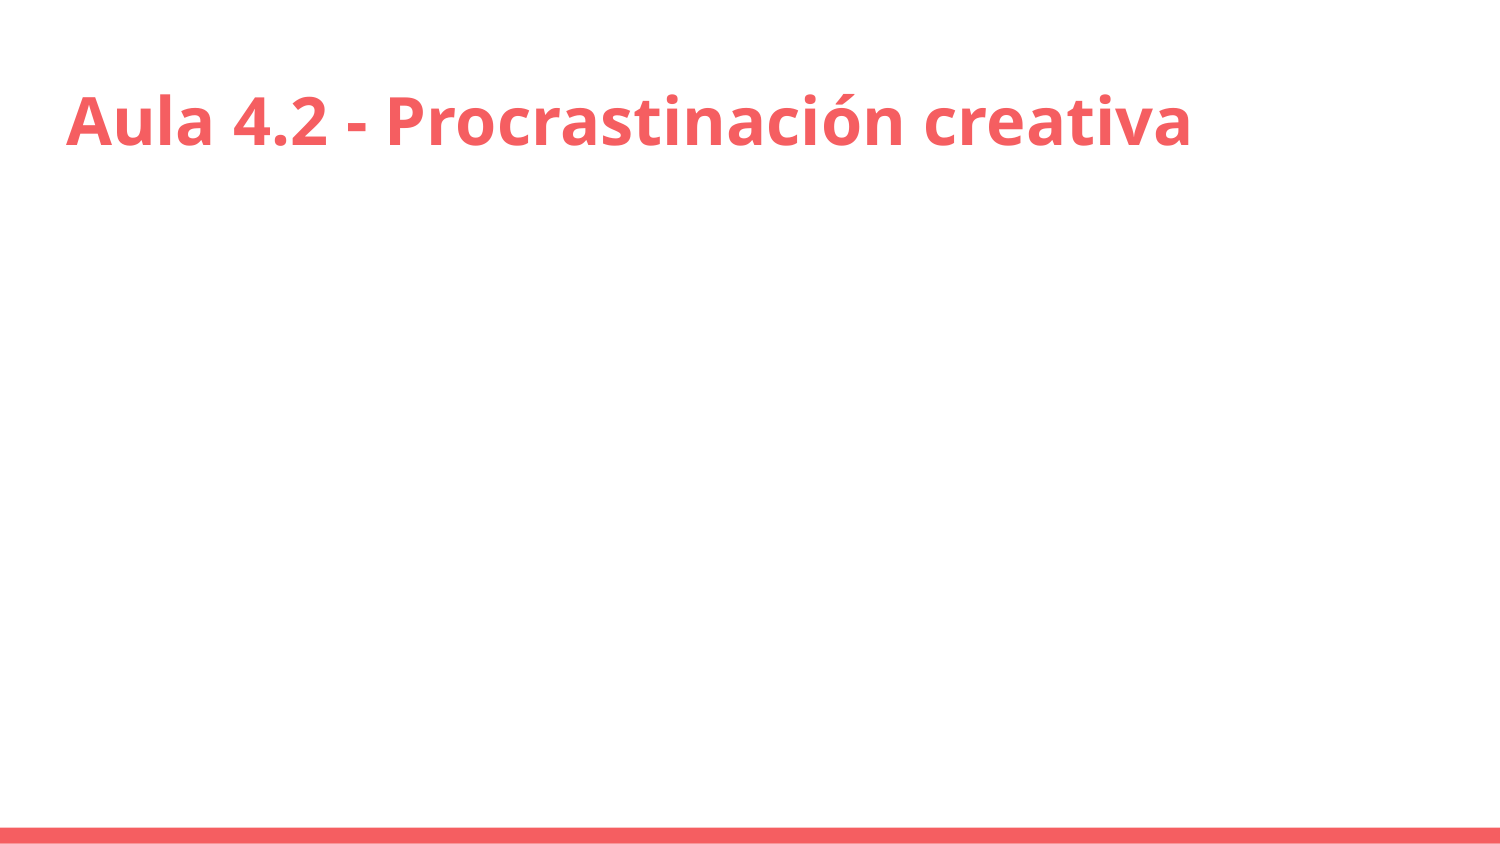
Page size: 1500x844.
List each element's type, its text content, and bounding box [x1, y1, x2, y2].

title Aula 4.2 - Procrastinación creativa [51, 64, 1449, 167]
